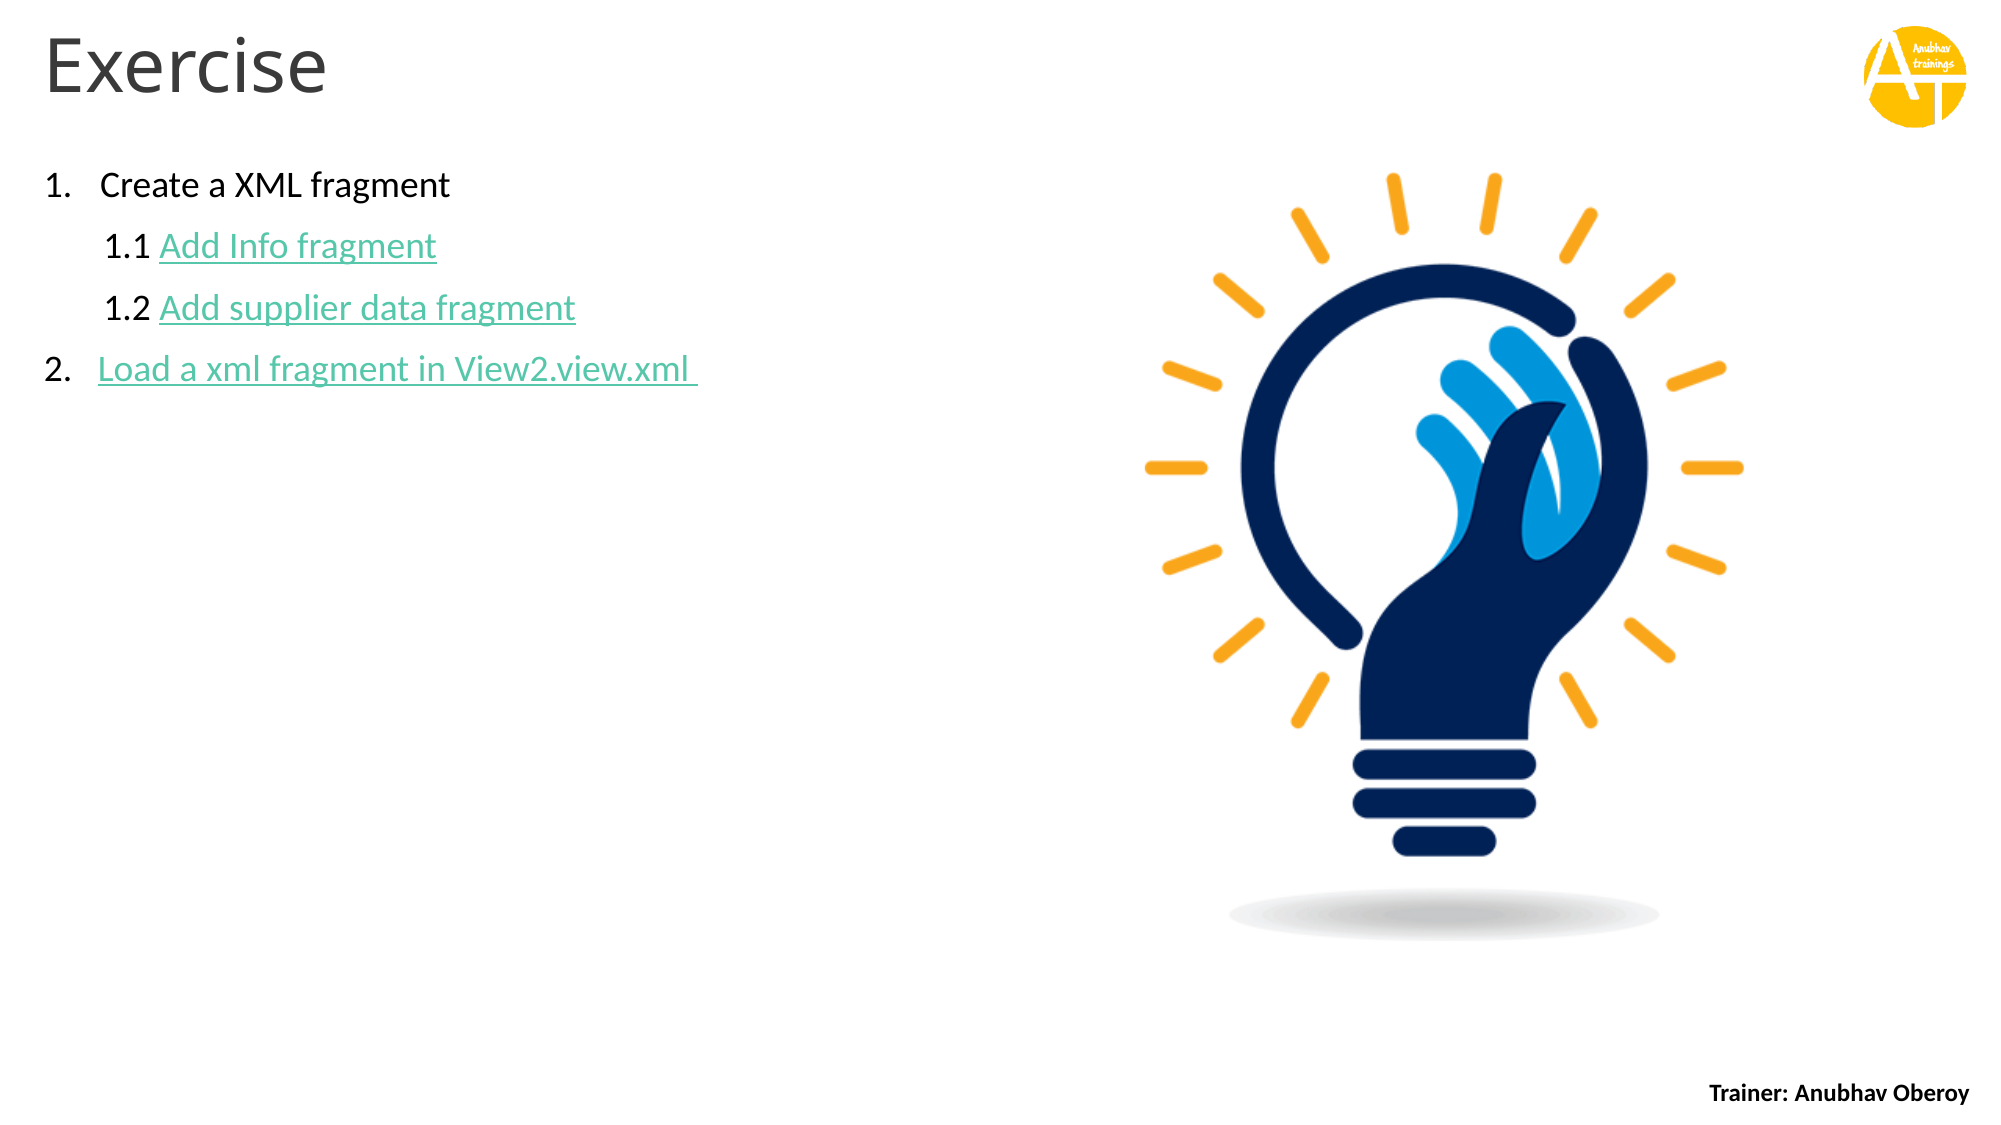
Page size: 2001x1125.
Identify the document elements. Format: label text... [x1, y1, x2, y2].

title Exercise [28, 0, 1883, 117]
picture [1853, 19, 1972, 136]
subtitle Create a XML fragment 1.1 Add Info fragment 1.2 Add supplier data fragment 2. Load a xml fragment in View2.view.xml [28, 157, 1134, 430]
picture [1134, 157, 1749, 968]
text_box Trainer: Anubhav Oberoy [1657, 1074, 2000, 1109]
